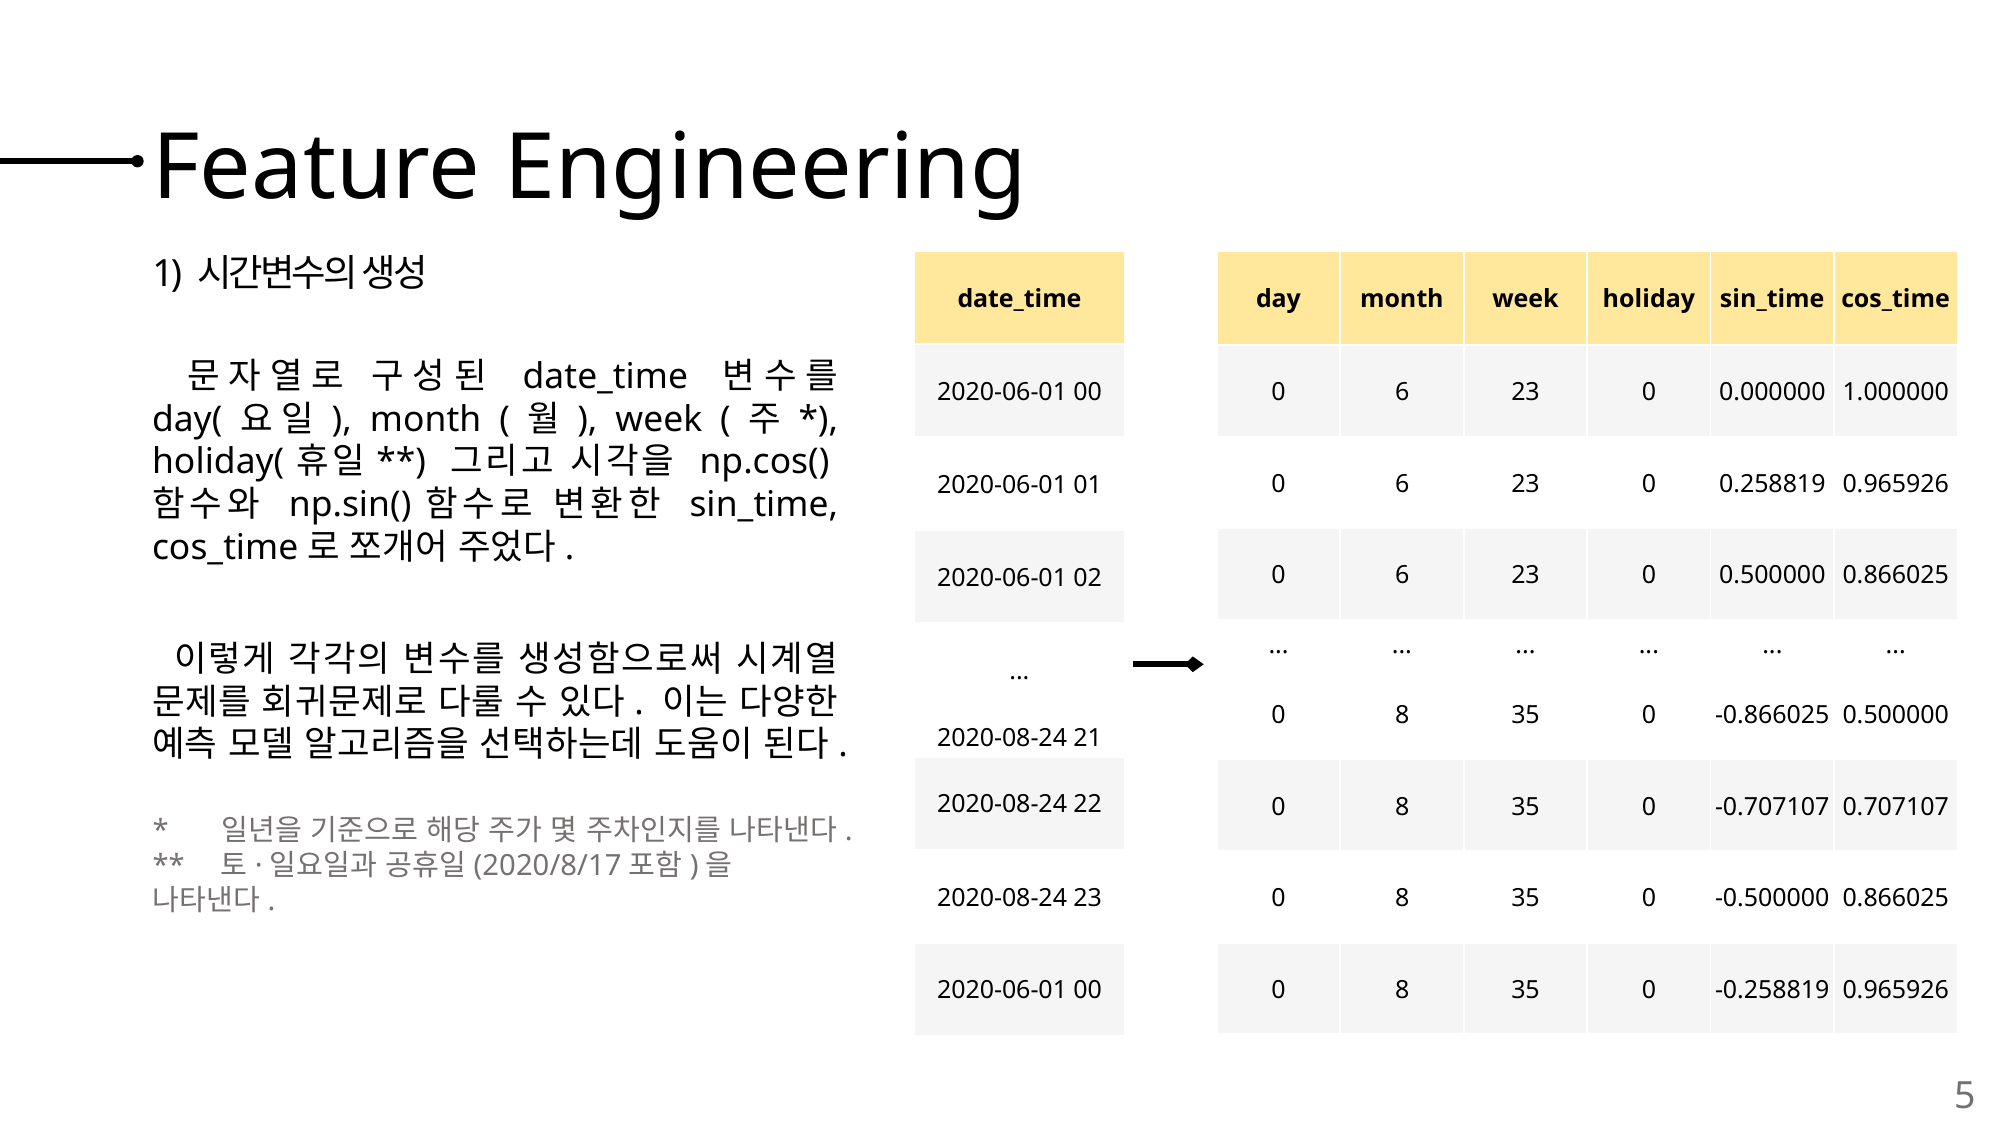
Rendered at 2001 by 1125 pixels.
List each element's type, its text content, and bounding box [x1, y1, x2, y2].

table_cell 2020-08-24 23 [915, 851, 1124, 942]
table_cell 8 [1341, 669, 1463, 758]
text_box 1) 시간변수의 생성 [137, 246, 490, 333]
table_cell 0.500000 [1835, 669, 1957, 758]
table_cell 8 [1341, 760, 1463, 850]
text_box 5 [1939, 1063, 2000, 1124]
table_cell 35 [1465, 760, 1586, 850]
table_cell 2020-08-24 22 [915, 758, 1124, 849]
table_cell 2020-08-24 21 [915, 717, 1124, 756]
table_cell 0 [1588, 529, 1710, 619]
table_cell 35 [1465, 852, 1586, 942]
table_cell ... [1465, 621, 1586, 667]
table_header week [1465, 278, 1586, 344]
table_header day [1218, 278, 1339, 344]
table_cell 2020-06-01 00 [915, 345, 1124, 436]
table_cell 35 [1465, 669, 1586, 758]
table_cell 0.866025 [1835, 529, 1957, 619]
text_box 문자열로 구성된 date_time 변수를 day(요일), month (월), week (주*), holiday(휴일**) 그리고 시각을 np.cos()함수와 np.sin()함수로 변환한 sin_time, cos_time로 쪼개어 주었다. 이렇게 각각의 변수를 생성함으로써 시계열 문제를 회귀문제로 다룰 수 있다. 이는 다양한 예측 모델 알고리즘을 선택하는데 도움이 된다. [137, 346, 853, 803]
table_cell ... [1588, 621, 1710, 667]
table_cell 0 [1588, 944, 1710, 1033]
table_cell 0 [1588, 438, 1710, 528]
table_header sin_time [1711, 278, 1833, 344]
table_cell ... [1835, 621, 1957, 667]
table_cell 0.965926 [1835, 438, 1957, 528]
table_header cos_time [1835, 252, 1957, 344]
table_cell 0 [1218, 760, 1339, 850]
table_cell 0 [1218, 529, 1339, 619]
table_cell 0 [1588, 346, 1710, 436]
text_box * 일년을 기준으로 해당 주가 몇 주차인지를 나타낸다. ** 토·일요일과 공휴일(2020/8/17포함)을 나타낸다. [137, 803, 853, 924]
table_cell 8 [1341, 944, 1463, 1033]
table_header date_time [915, 252, 1124, 343]
table_cell 0 [1218, 944, 1339, 1033]
table_cell 6 [1341, 529, 1463, 619]
title Feature Engineering [137, 59, 1863, 278]
table_cell 0.965926 [1835, 944, 1957, 1033]
table_cell 0 [1218, 852, 1339, 942]
table_cell -0.500000 [1711, 852, 1833, 942]
table_cell 0.500000 [1711, 529, 1833, 619]
table_cell 0 [1218, 346, 1339, 436]
table_cell 23 [1465, 346, 1586, 436]
table_cell 0 [1588, 669, 1710, 758]
table_cell 6 [1341, 346, 1463, 436]
table_cell 1.000000 [1835, 346, 1957, 436]
table_cell 0.000000 [1711, 346, 1833, 436]
table_cell 23 [1465, 529, 1586, 619]
table_cell 0 [1218, 669, 1339, 758]
table_cell 2020-06-01 00 [915, 944, 1124, 1035]
table_cell 0.707107 [1835, 760, 1957, 850]
table_cell 0.866025 [1835, 852, 1957, 942]
table_cell ... [1218, 621, 1339, 667]
table_cell ... [1711, 621, 1833, 667]
table_cell 0 [1218, 438, 1339, 528]
table_cell 6 [1341, 438, 1463, 528]
table_cell 0 [1588, 852, 1710, 942]
table_header holiday [1588, 278, 1710, 344]
table_cell -0.866025 [1711, 669, 1833, 758]
table_cell ... [1341, 621, 1463, 667]
table_cell ... [915, 624, 1124, 715]
table_cell 2020-06-01 02 [915, 531, 1124, 622]
table_cell -0.707107 [1711, 760, 1833, 850]
table_cell 2020-06-01 01 [915, 438, 1124, 529]
table_cell 0 [1588, 760, 1710, 850]
table_cell 23 [1465, 438, 1586, 528]
table_cell 0.258819 [1711, 438, 1833, 528]
table_cell 35 [1465, 944, 1586, 1033]
table_cell -0.258819 [1711, 944, 1833, 1033]
table_header month [1341, 278, 1463, 344]
table_cell 8 [1341, 852, 1463, 942]
